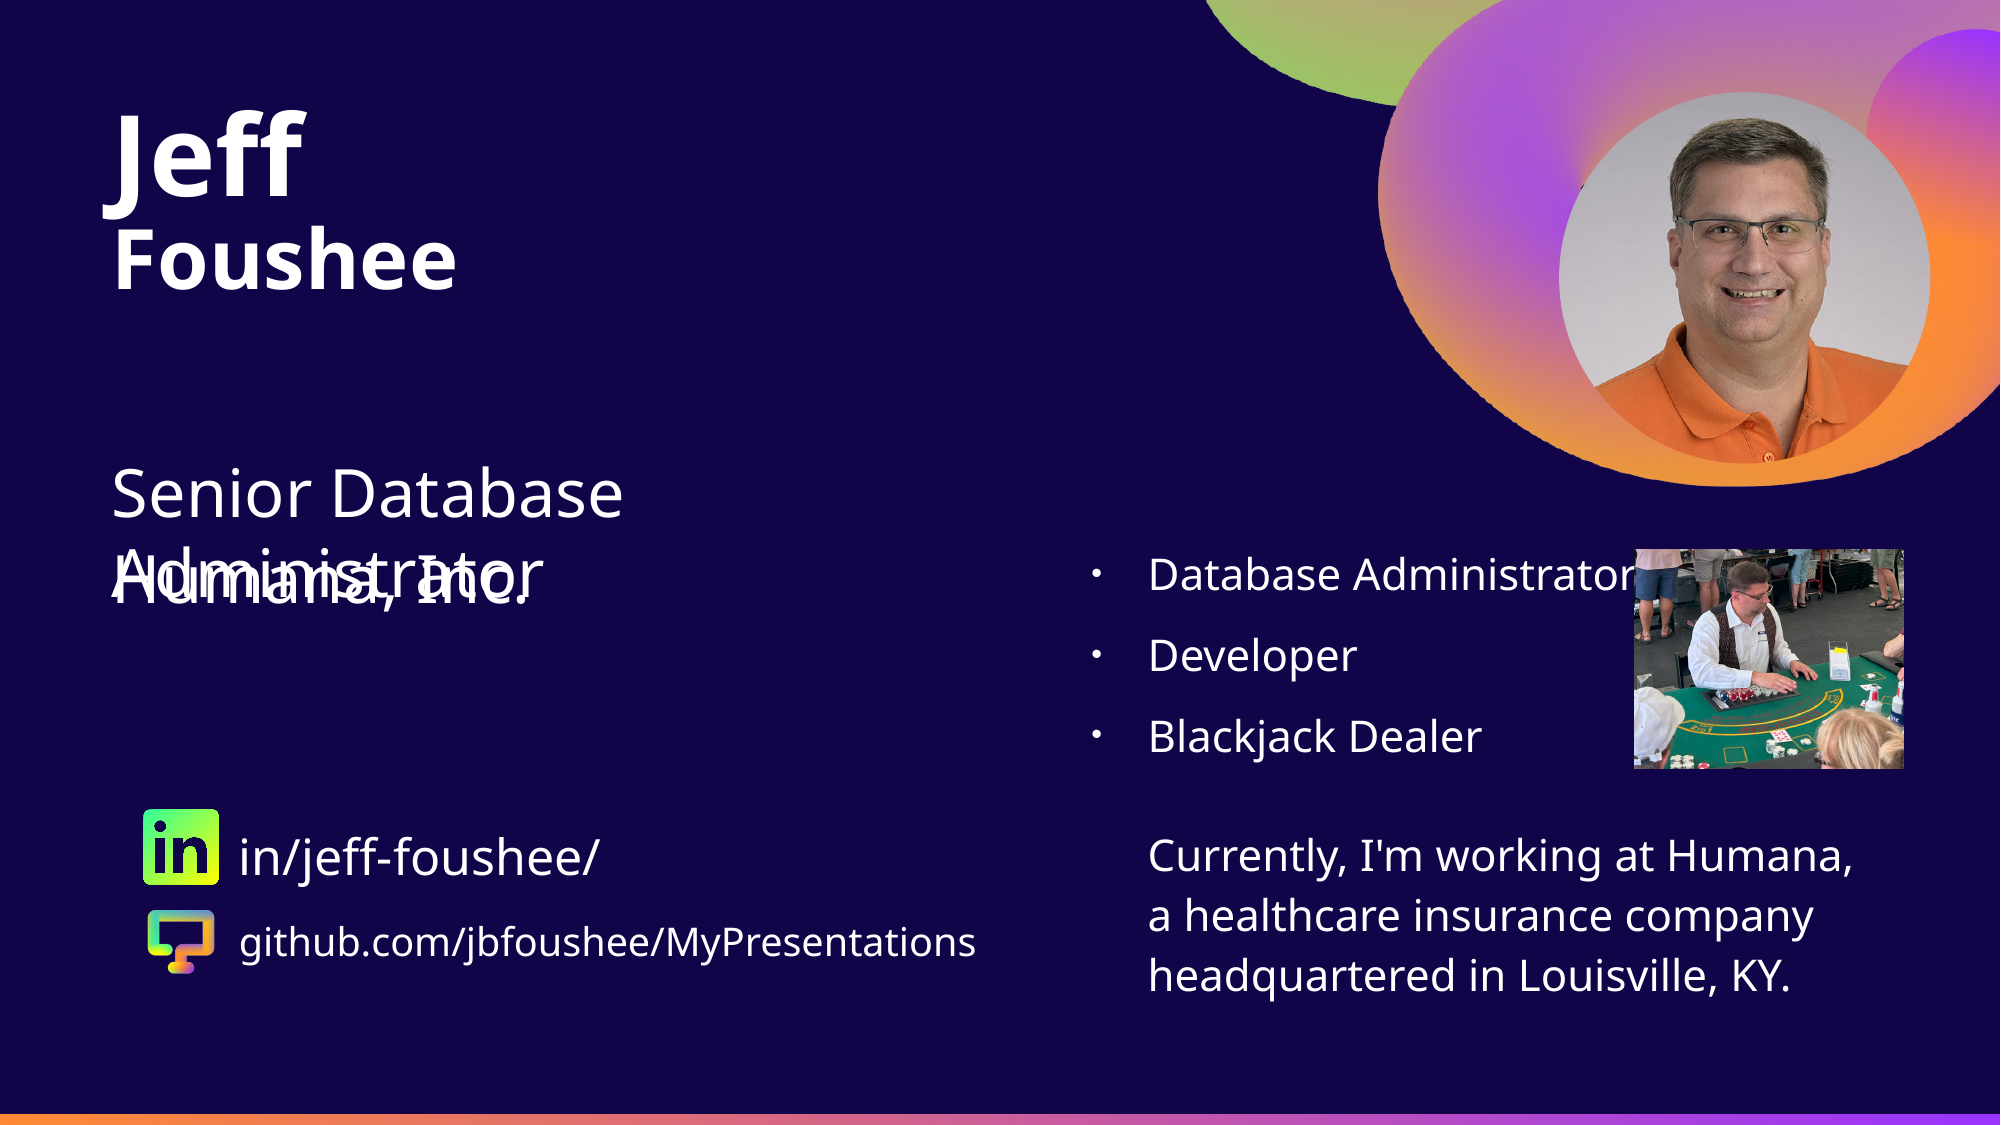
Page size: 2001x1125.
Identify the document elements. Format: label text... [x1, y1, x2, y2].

list Foushee [96, 209, 1104, 327]
list in/jeff-foushee/ [224, 809, 1076, 895]
picture [143, 902, 219, 978]
list Humana, Inc. [96, 529, 1087, 636]
list Database Administrator Developer Blackjack Dealer Currently, I'm working at Humana, a healthcare insurance company headquartered in Louisville, KY. [1076, 532, 1904, 1072]
list Senior Database Administrator [96, 443, 1087, 529]
text_box [143, 809, 219, 885]
list github.com/jbfoushee/MyPresentations [224, 895, 1076, 986]
title Jeff [96, 92, 1104, 209]
picture [862, 0, 2001, 769]
